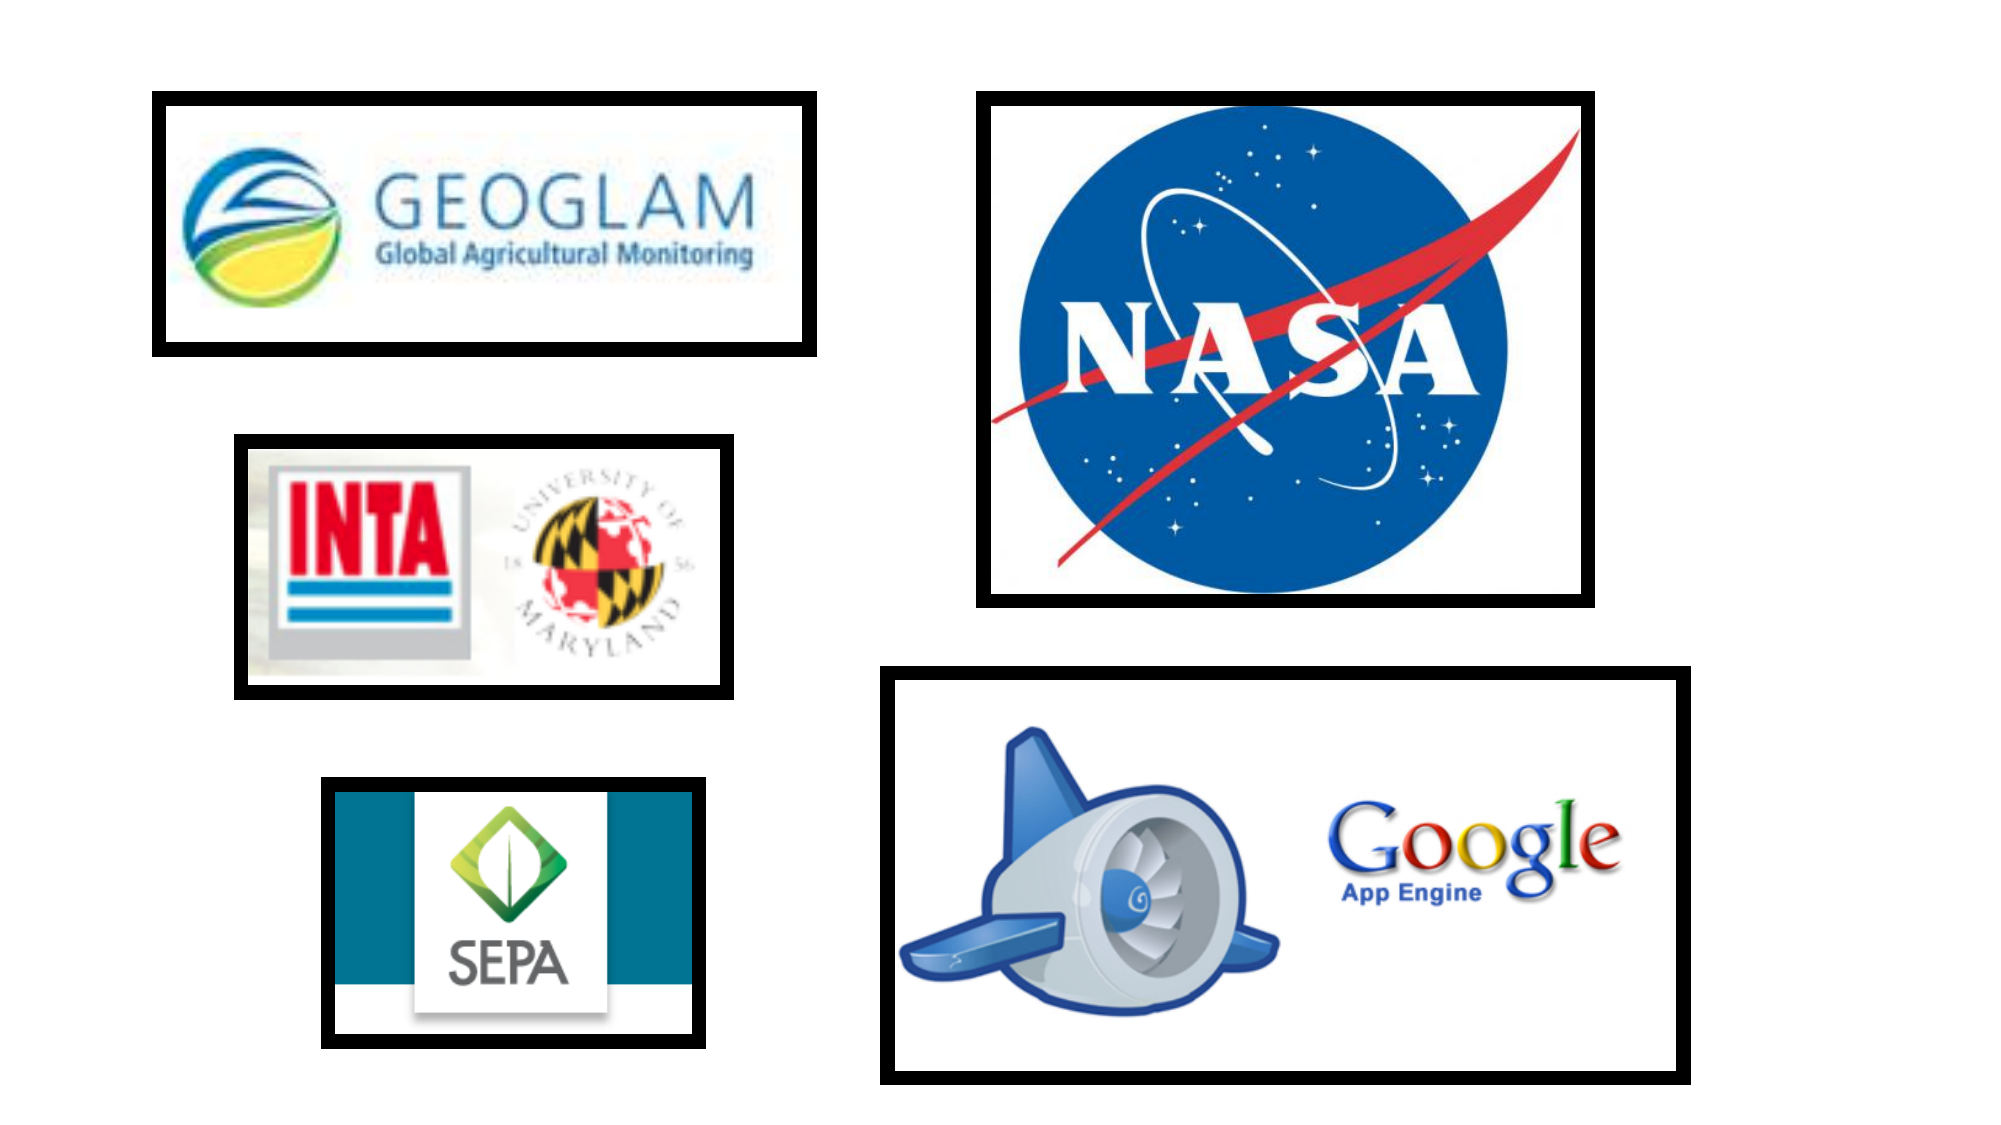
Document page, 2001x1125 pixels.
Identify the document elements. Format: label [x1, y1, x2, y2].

picture [335, 792, 692, 1035]
picture [248, 448, 720, 686]
picture [990, 105, 1581, 594]
picture [166, 105, 803, 343]
picture [894, 680, 1677, 1071]
